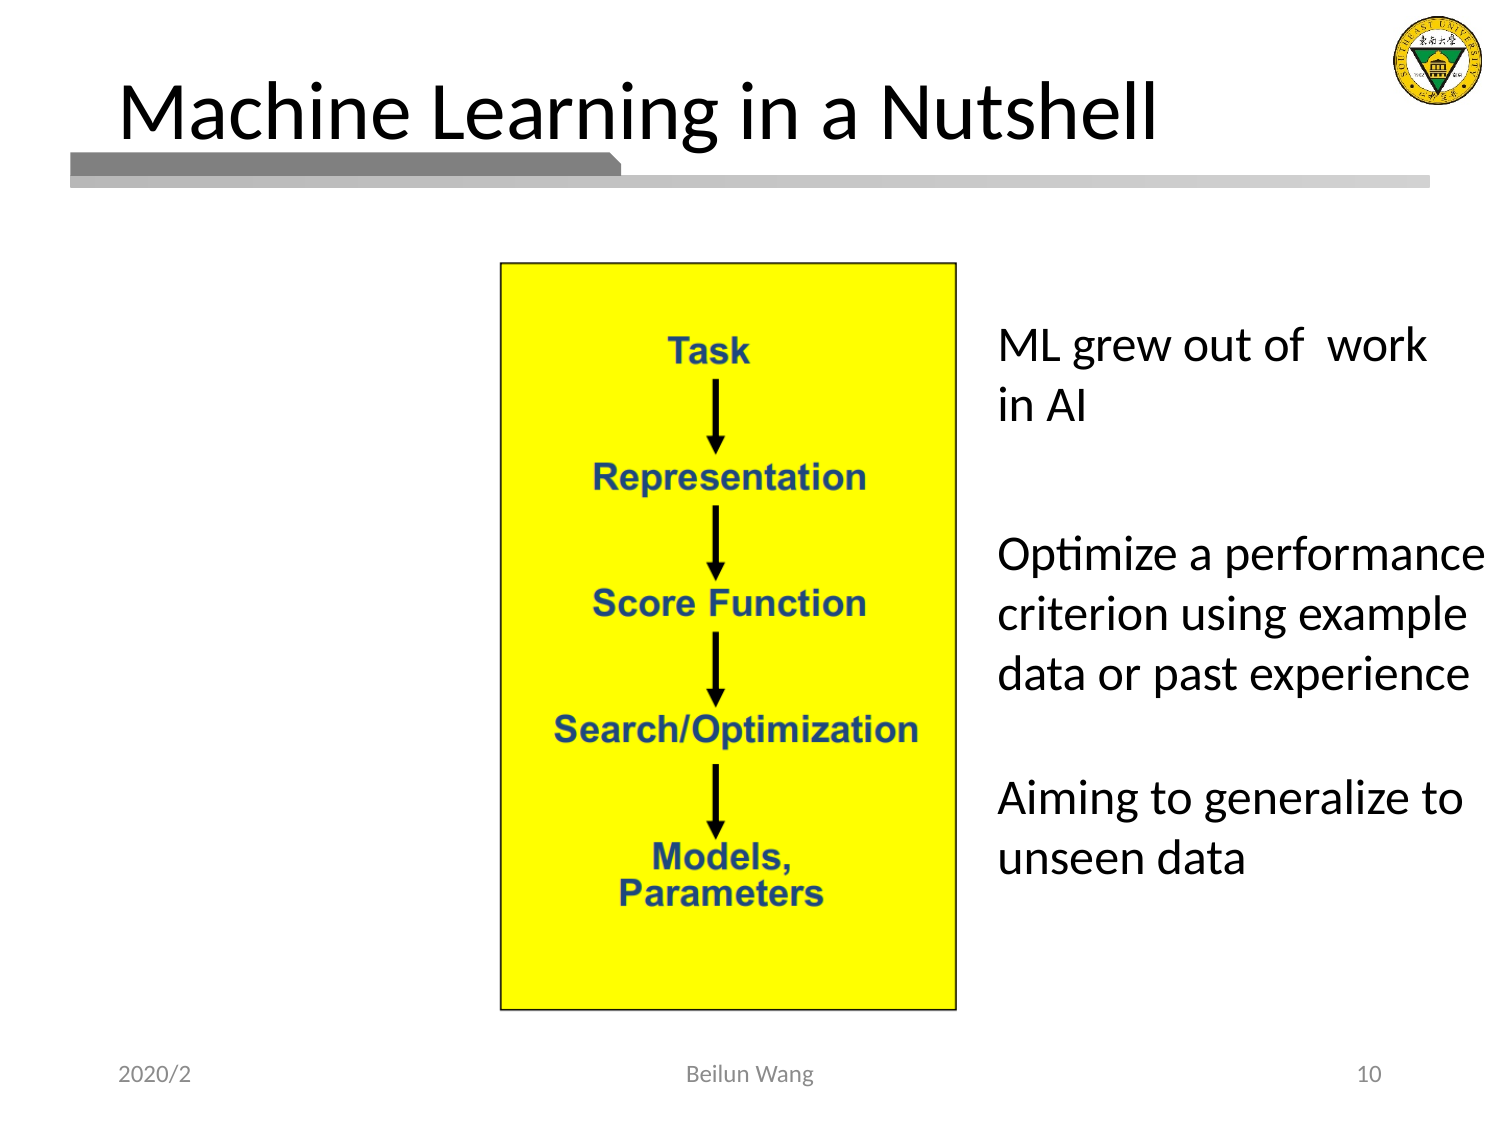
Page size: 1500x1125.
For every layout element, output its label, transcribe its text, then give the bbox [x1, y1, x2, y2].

slide_number 10 [1059, 1042, 1397, 1103]
picture [480, 253, 983, 1031]
picture [1393, 16, 1482, 105]
title Machine Learning in a Nutshell [103, 59, 1361, 156]
text_box Optimize a performance criterion using example data or past experience Aiming to generalize to unseen data [995, 518, 1488, 885]
text_box ML grew out of work in AI [995, 310, 1437, 432]
footer Beilun Wang [496, 1042, 1004, 1103]
slide_number 2020/2 [103, 1042, 441, 1103]
